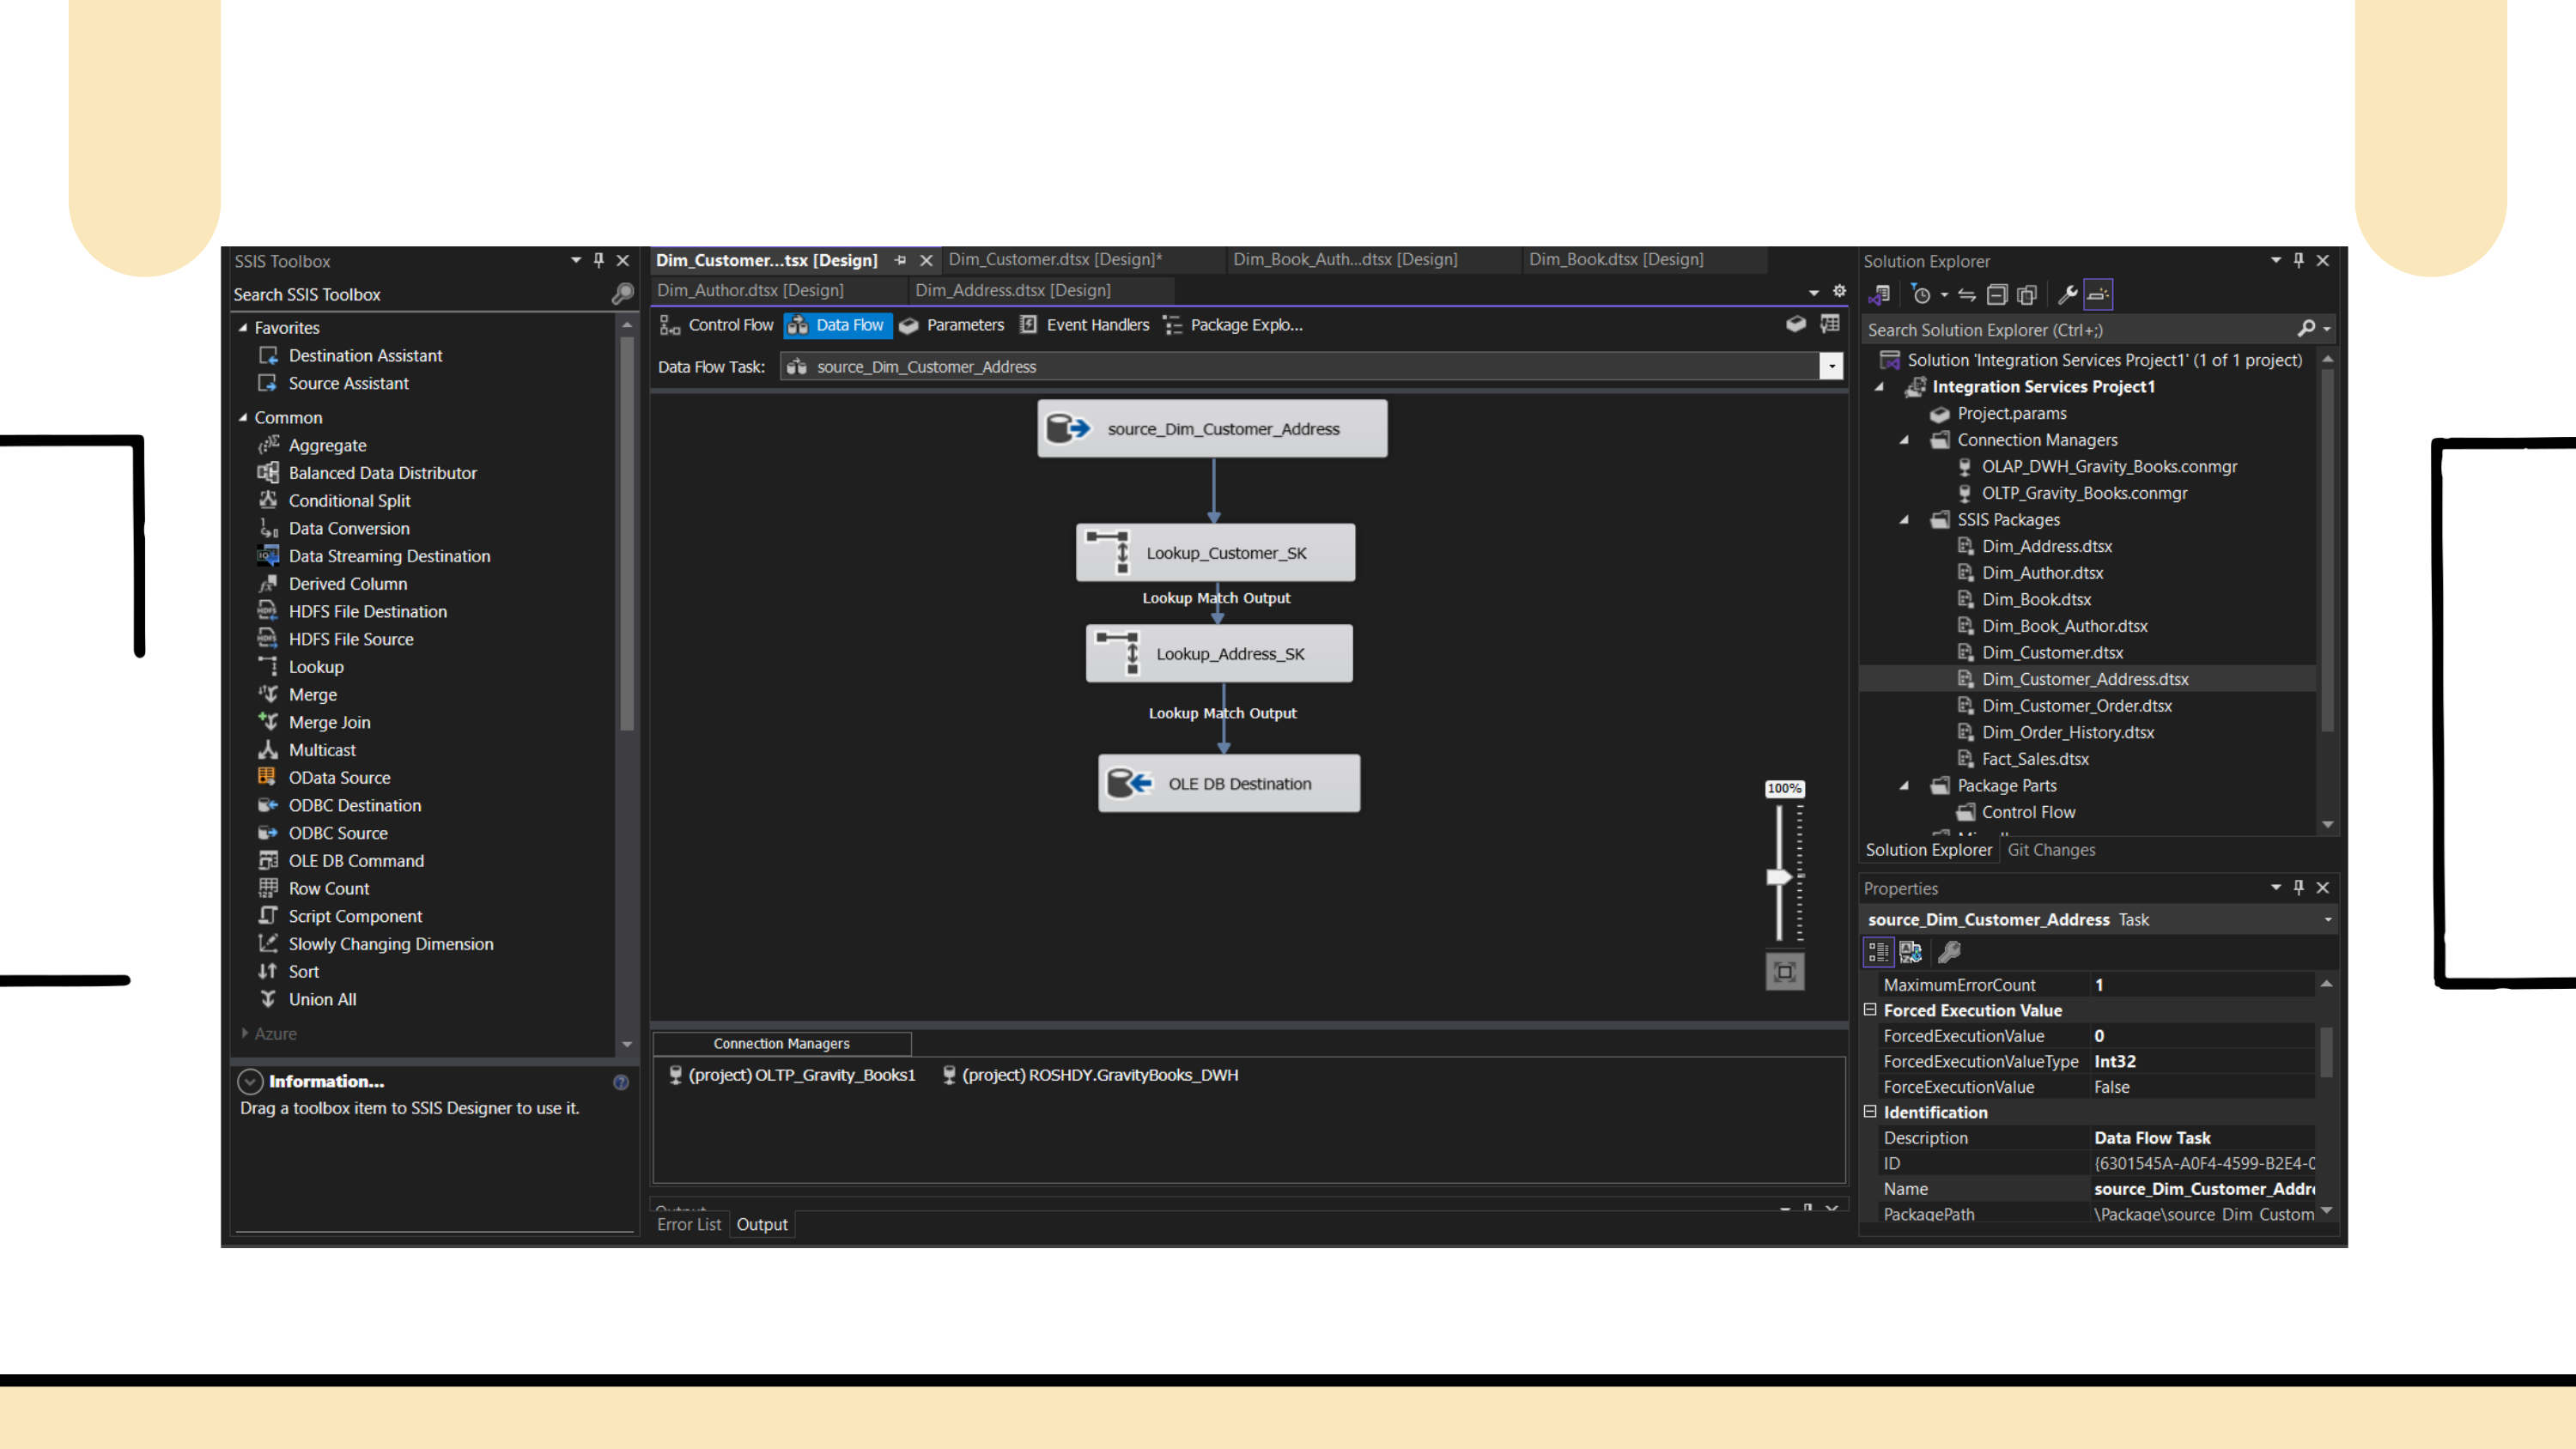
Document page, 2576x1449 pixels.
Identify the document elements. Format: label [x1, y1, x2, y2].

text_box [221, 246, 2348, 1248]
text_box [2354, 0, 2508, 277]
text_box [68, 0, 222, 277]
text_box [0, 1379, 2576, 1449]
text_box [2431, 434, 2576, 990]
text_box [0, 434, 146, 990]
